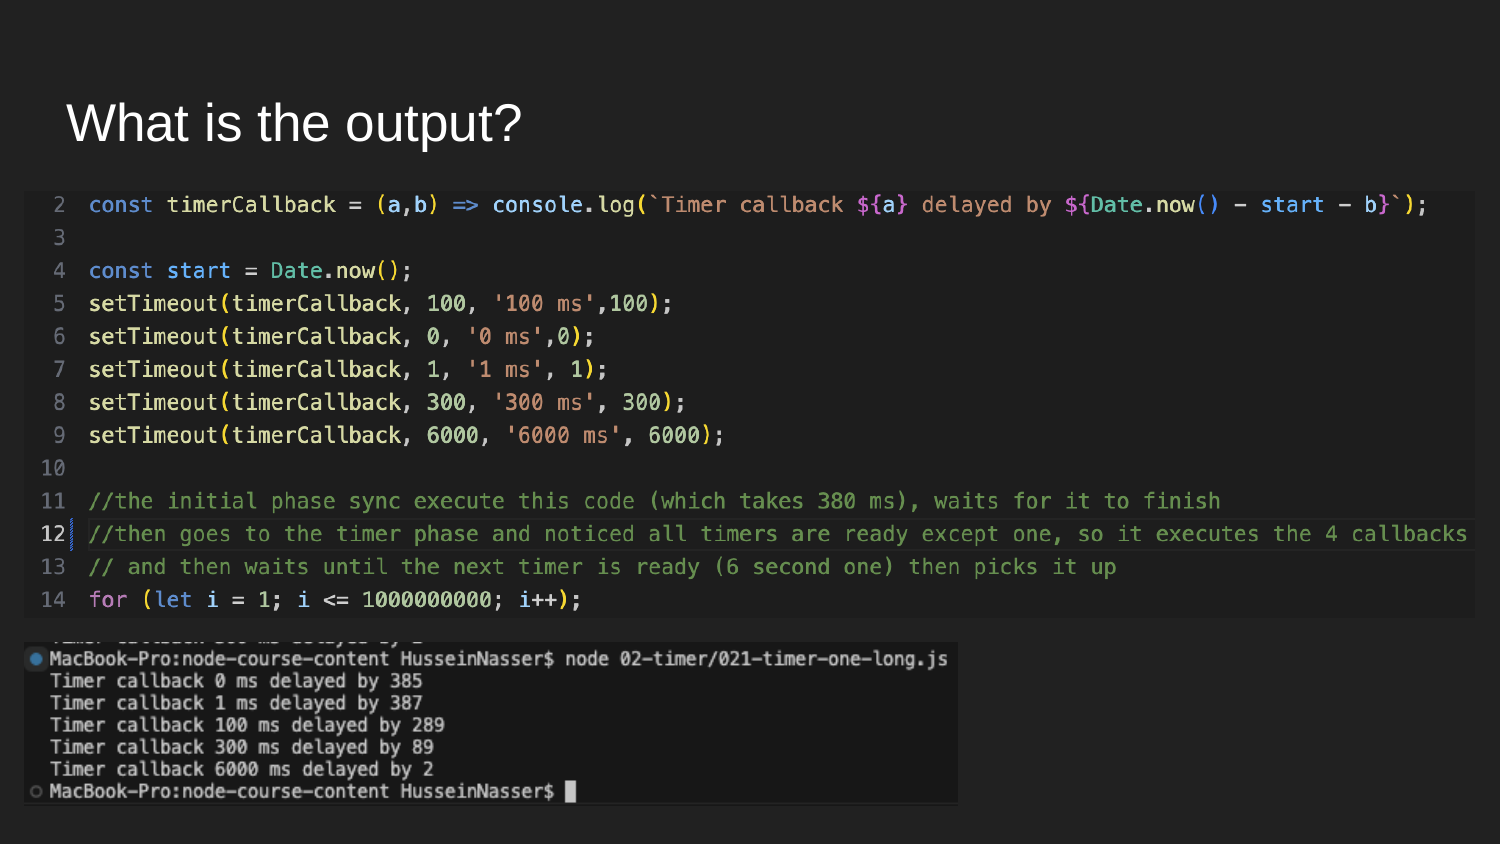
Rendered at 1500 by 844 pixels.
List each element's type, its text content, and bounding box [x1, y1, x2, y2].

picture [24, 191, 1476, 619]
picture [24, 642, 958, 806]
title What is the output? [51, 72, 1449, 167]
